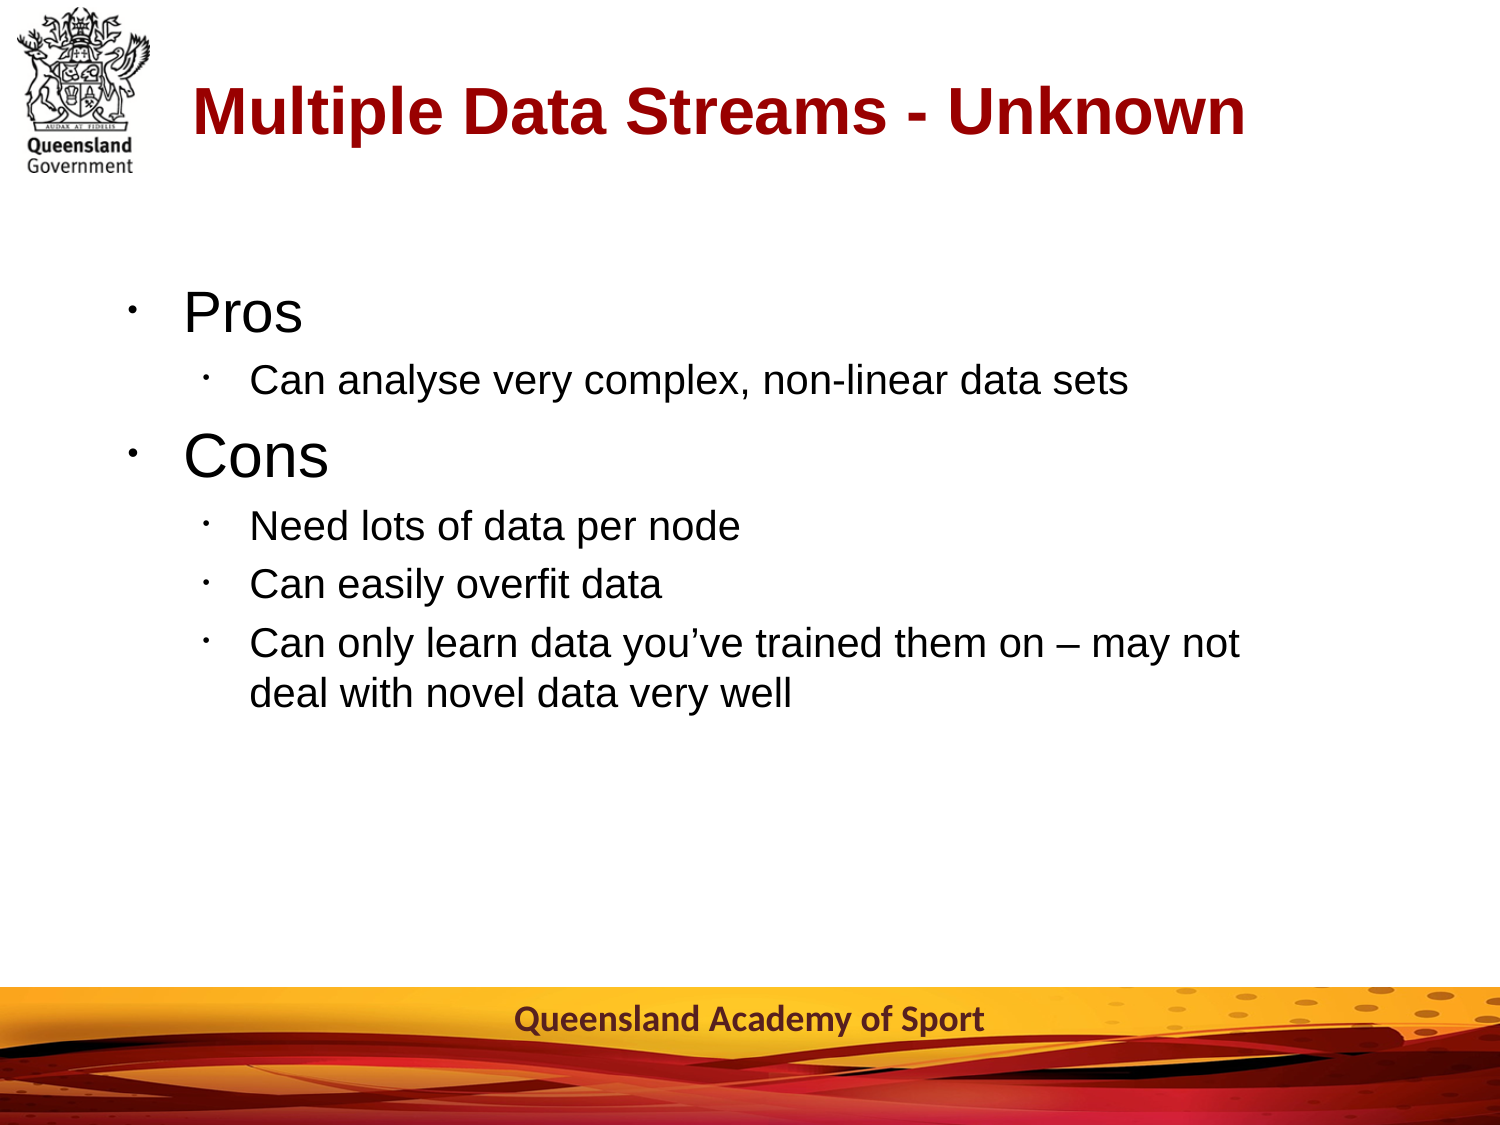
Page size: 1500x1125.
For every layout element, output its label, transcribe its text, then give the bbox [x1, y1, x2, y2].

title Multiple Data Streams - Unknown [159, 42, 1282, 173]
list Pros Can analyse very complex, non-linear data sets Cons Need lots of data per node Can easily overfit data Can only learn data you’ve trained them on – may not deal with novel data very well [112, 267, 1282, 976]
picture [17, 7, 150, 173]
picture [0, 987, 1500, 1125]
